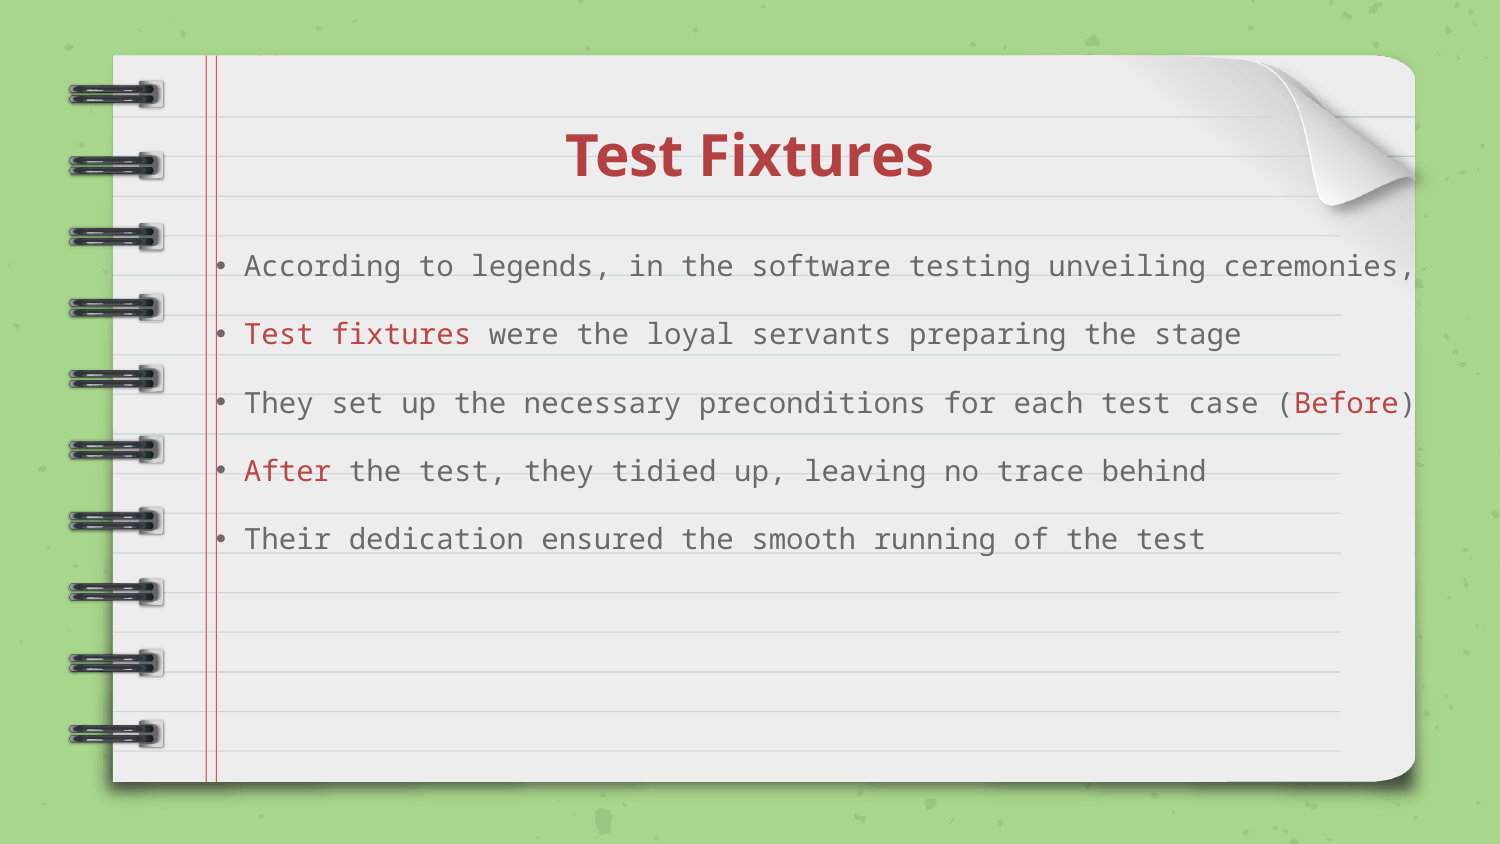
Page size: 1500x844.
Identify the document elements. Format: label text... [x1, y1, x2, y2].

text_box According to legends, in the software testing unveiling ceremonies, Test fixtures were the loyal servants preparing the stage They set up the necessary preconditions for each test case (Before) After the test, they tidied up, leaving no trace behind Their dedication ensured the smooth running of the test [200, 232, 1464, 610]
picture [63, 22, 1437, 822]
title Test Fixtures [288, 116, 1211, 211]
